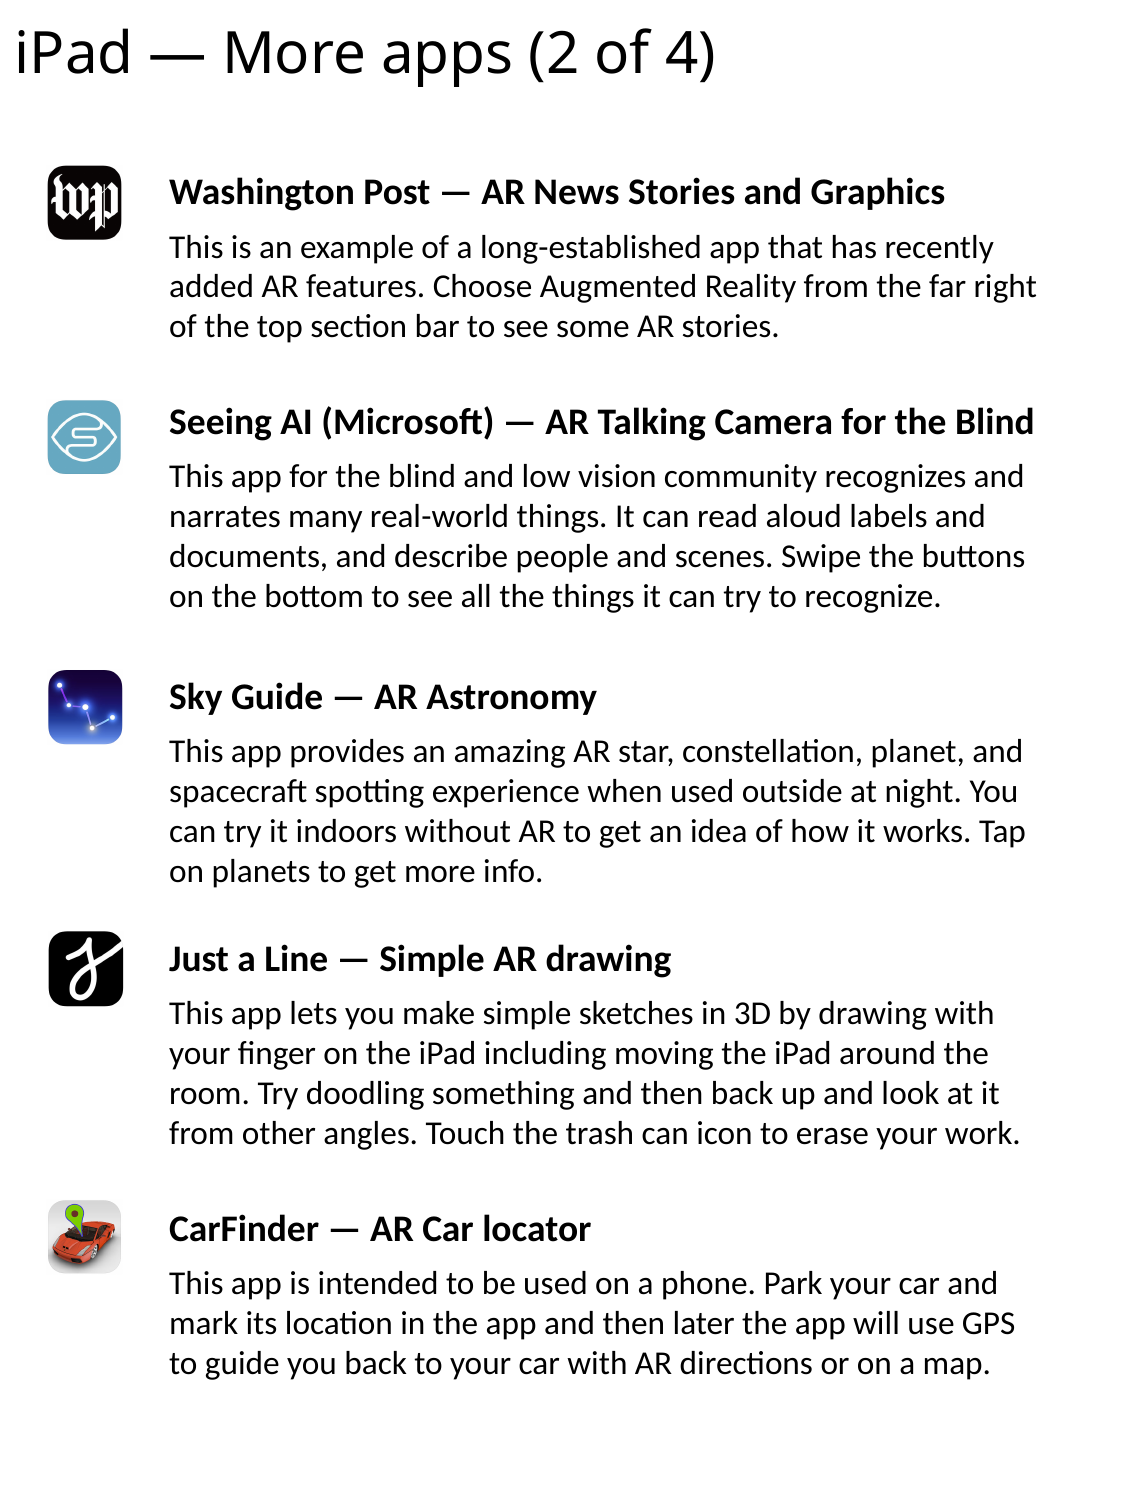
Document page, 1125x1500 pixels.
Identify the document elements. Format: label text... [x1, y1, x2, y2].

picture [46, 669, 123, 745]
picture [48, 931, 124, 1007]
text_box iPad — More apps (2 of 4) [0, 7, 731, 93]
picture [46, 399, 123, 475]
text_box Washington Post — AR News Stories and Graphics This is an example of a long-established app that has recently added AR features. Choose Augmented Reality from the far right of the top section bar to see some AR stories. Seeing AI (Microsoft) — AR Talking Camera for the Blind This app for the blind and low vision community recognizes and narrates many real-world things. It can read aloud labels and documents, and describe people and scenes. Swipe the buttons on the bottom to see all the things it can try to recognize. Sky Guide — AR Astronomy This app provides an amazing AR star, constellation, planet, and spacecraft spotting experience when used outside at night. You can try it indoors without AR to get an idea of how it works. Tap on planets to get more info. Just a Line — Simple AR drawing This app lets you make simple sketches in 3D by drawing with your finger on the iPad including moving the iPad around the room. Try doodling something and then back up and look at it from other angles. Touch the trash can icon to erase your work. CarFinder — AR Car locator This app is intended to be used on a phone. Park your car and mark its location in the app and then later the app will use GPS to guide you back to your car with AR directions or on a map. [154, 159, 1060, 1389]
picture [46, 1199, 123, 1275]
picture [46, 165, 123, 241]
